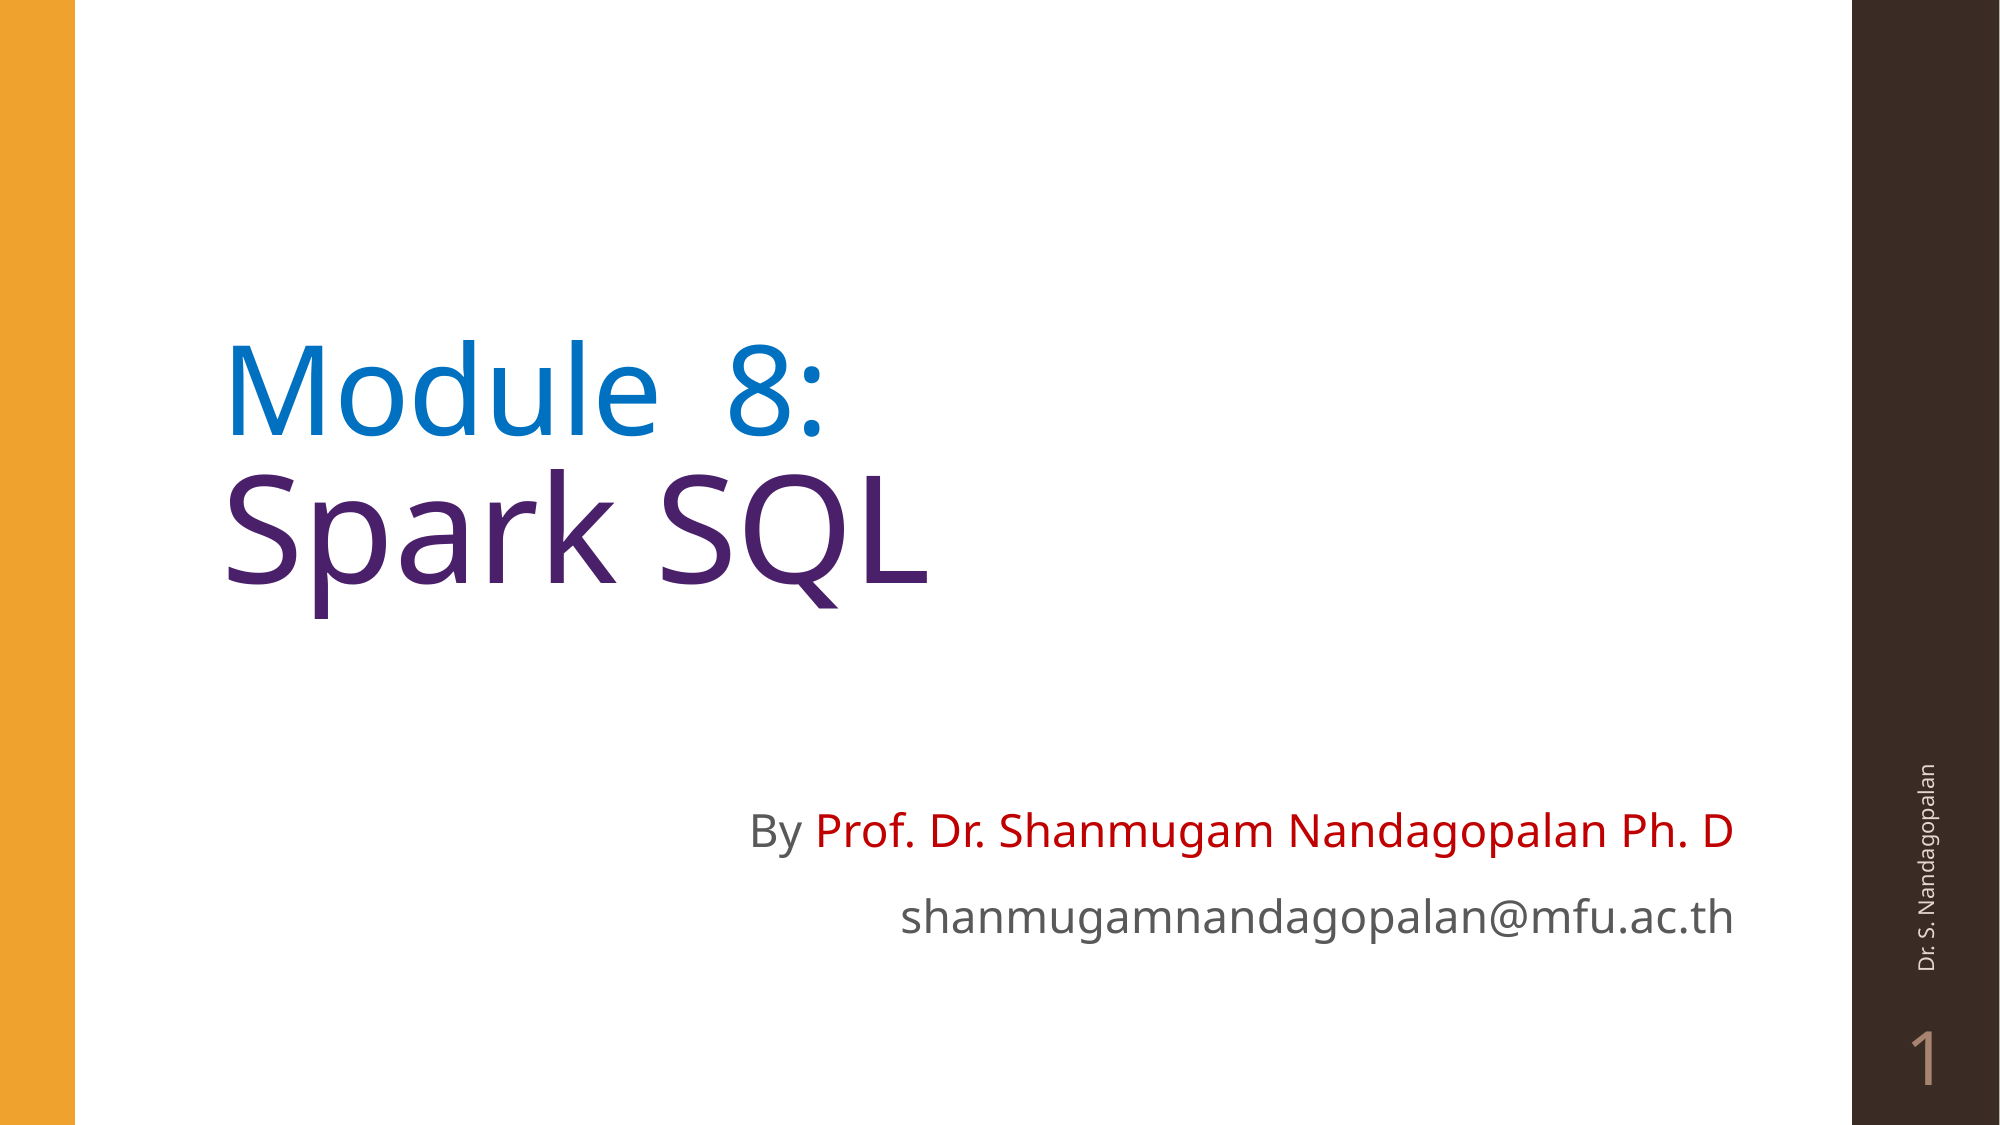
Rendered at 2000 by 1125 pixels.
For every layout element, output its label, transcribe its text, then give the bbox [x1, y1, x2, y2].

footer Dr. S. Nandagopalan [1897, 400, 1957, 988]
list By Prof. Dr. Shanmugam Nandagopalan Ph. D shanmugamnandagopalan@mfu.ac.th [206, 710, 1752, 988]
slide_number 1 [1852, 1012, 2000, 1110]
title Module 8: Spark SQL [206, 124, 1752, 622]
